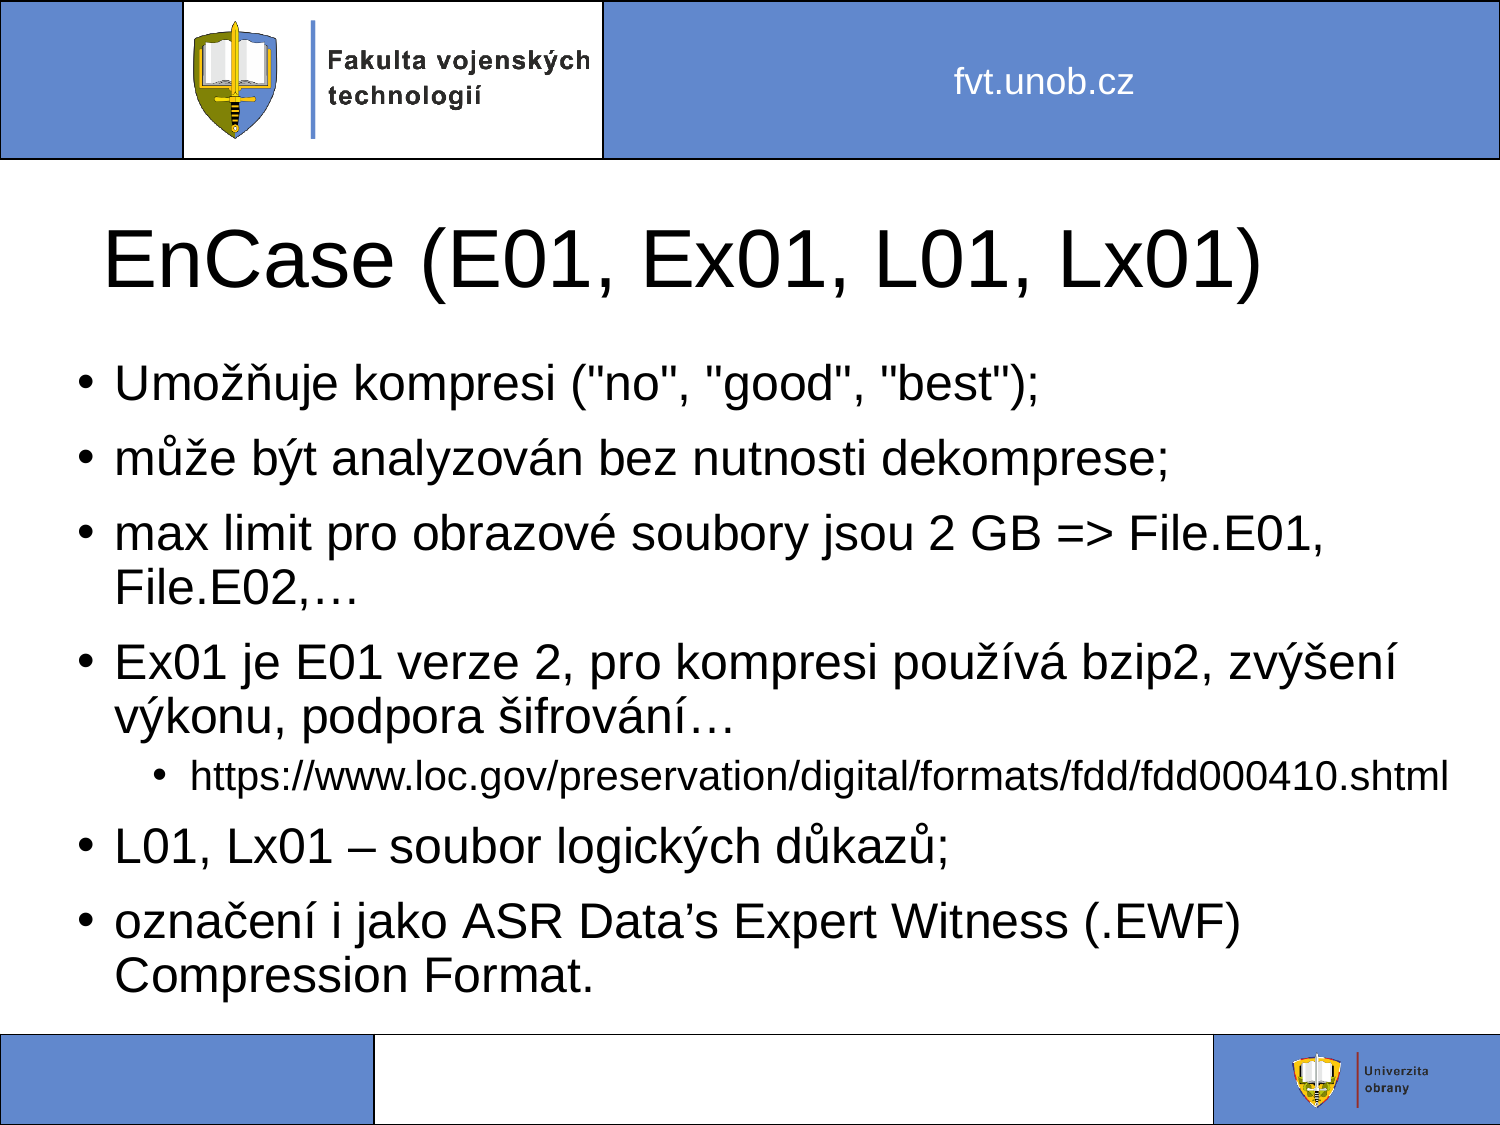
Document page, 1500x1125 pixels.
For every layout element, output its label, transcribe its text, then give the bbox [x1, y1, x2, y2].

picture [1292, 1052, 1428, 1108]
list Umožňuje kompresi ("no", "good", "best"); může být analyzován bez nutnosti dekomprese; max limit pro obrazové soubory jsou 2 GB => File.E01, File.E02,… Ex01 je E01 verze 2, pro kompresi používá bzip2, zvýšení výkonu, podpora šifrování… https://www.loc.gov/preservation/digital/formats/fdd/fdd000410.shtml L01, Lx01 – soubor logických důkazů; označení i jako ASR Data’s Expert Witness (.EWF) Compression Format. [62, 350, 1500, 1005]
picture [193, 20, 589, 139]
title EnCase (E01, Ex01, L01, Lx01) [87, 171, 1382, 350]
